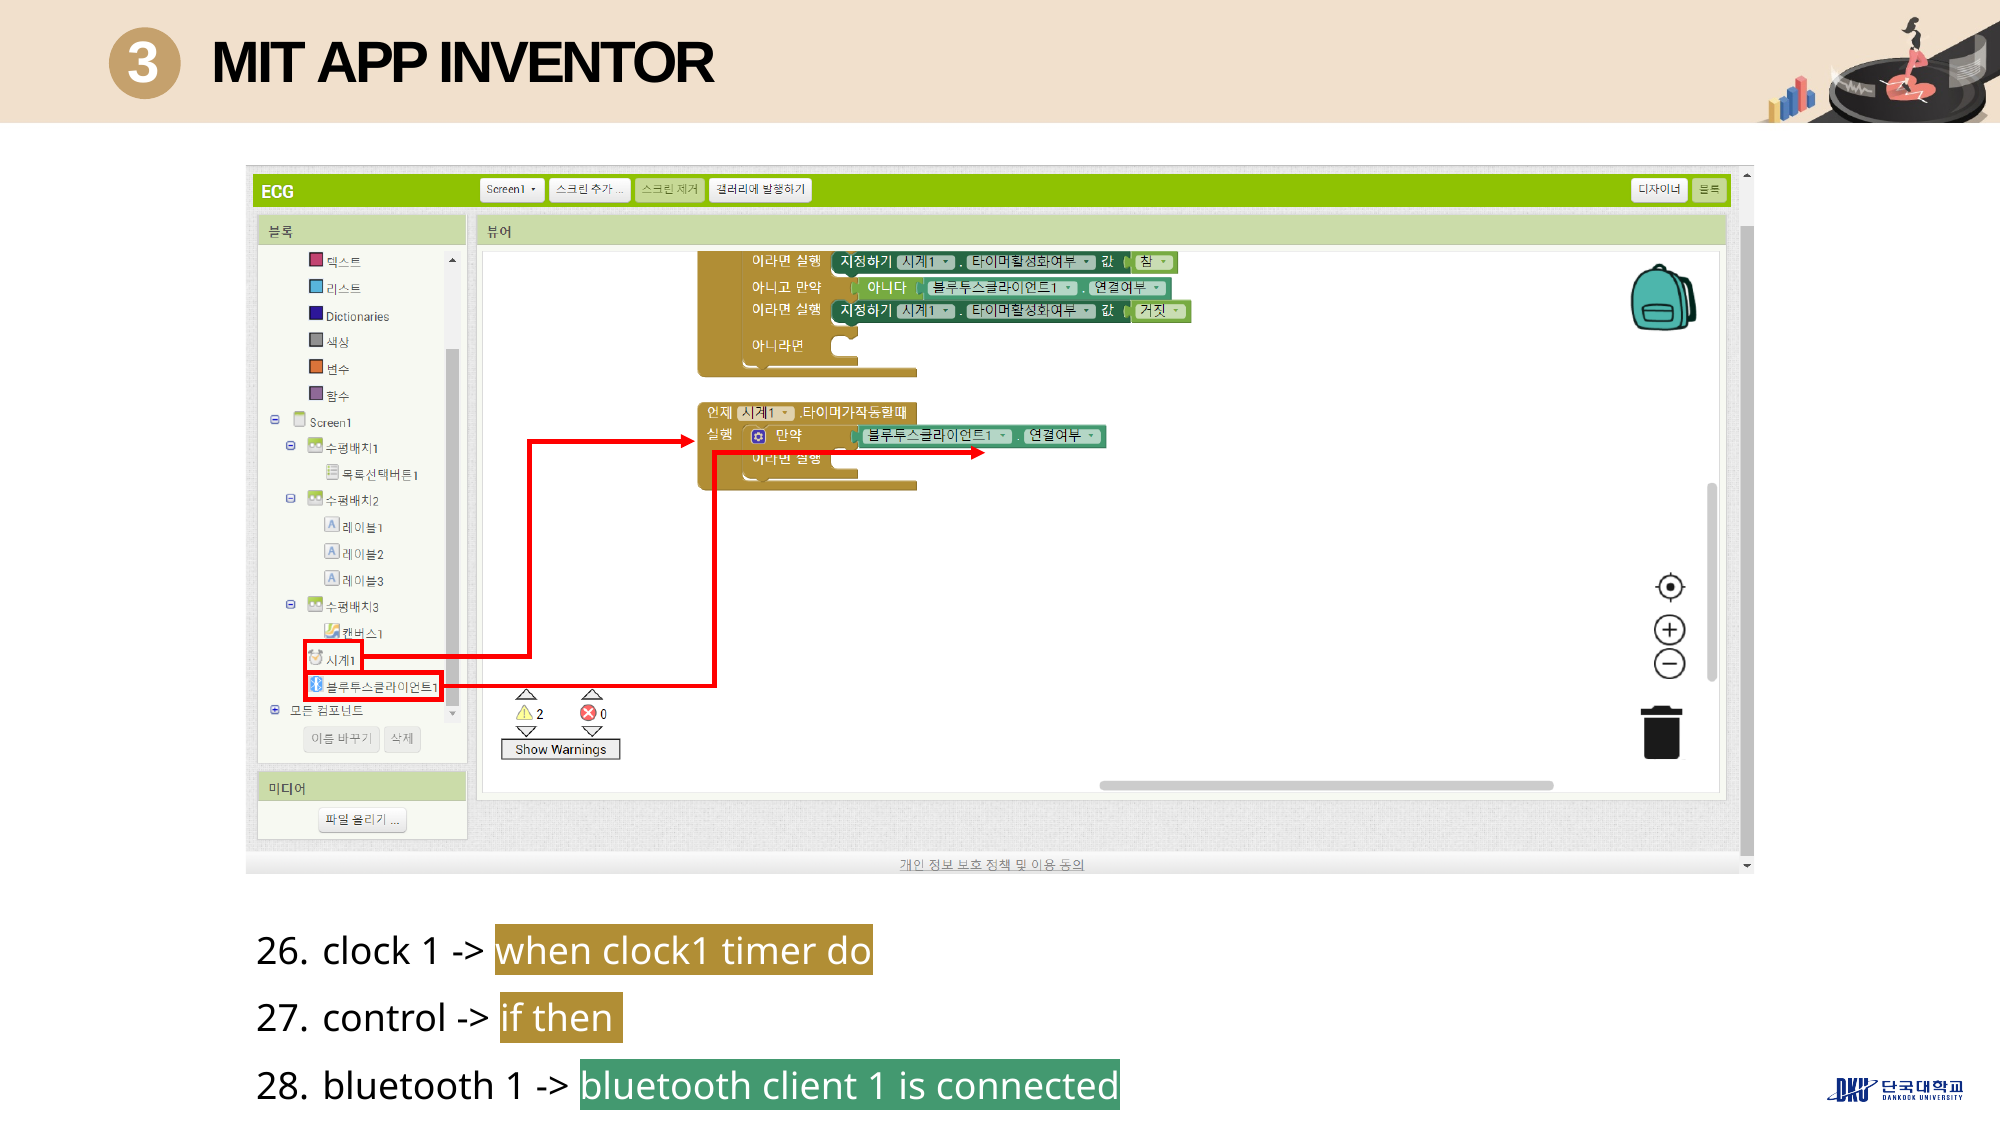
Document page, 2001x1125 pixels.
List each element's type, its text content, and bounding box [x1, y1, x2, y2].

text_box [362, 441, 695, 657]
text_box clock 1 -> when clock1 timer do control -> if then bluetooth 1 -> bluetooth client 1 is connected [241, 897, 1747, 1115]
text_box MIT APP INVENTOR [181, 17, 739, 102]
picture [0, 0, 2000, 1125]
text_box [108, 17, 181, 103]
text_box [441, 452, 986, 686]
